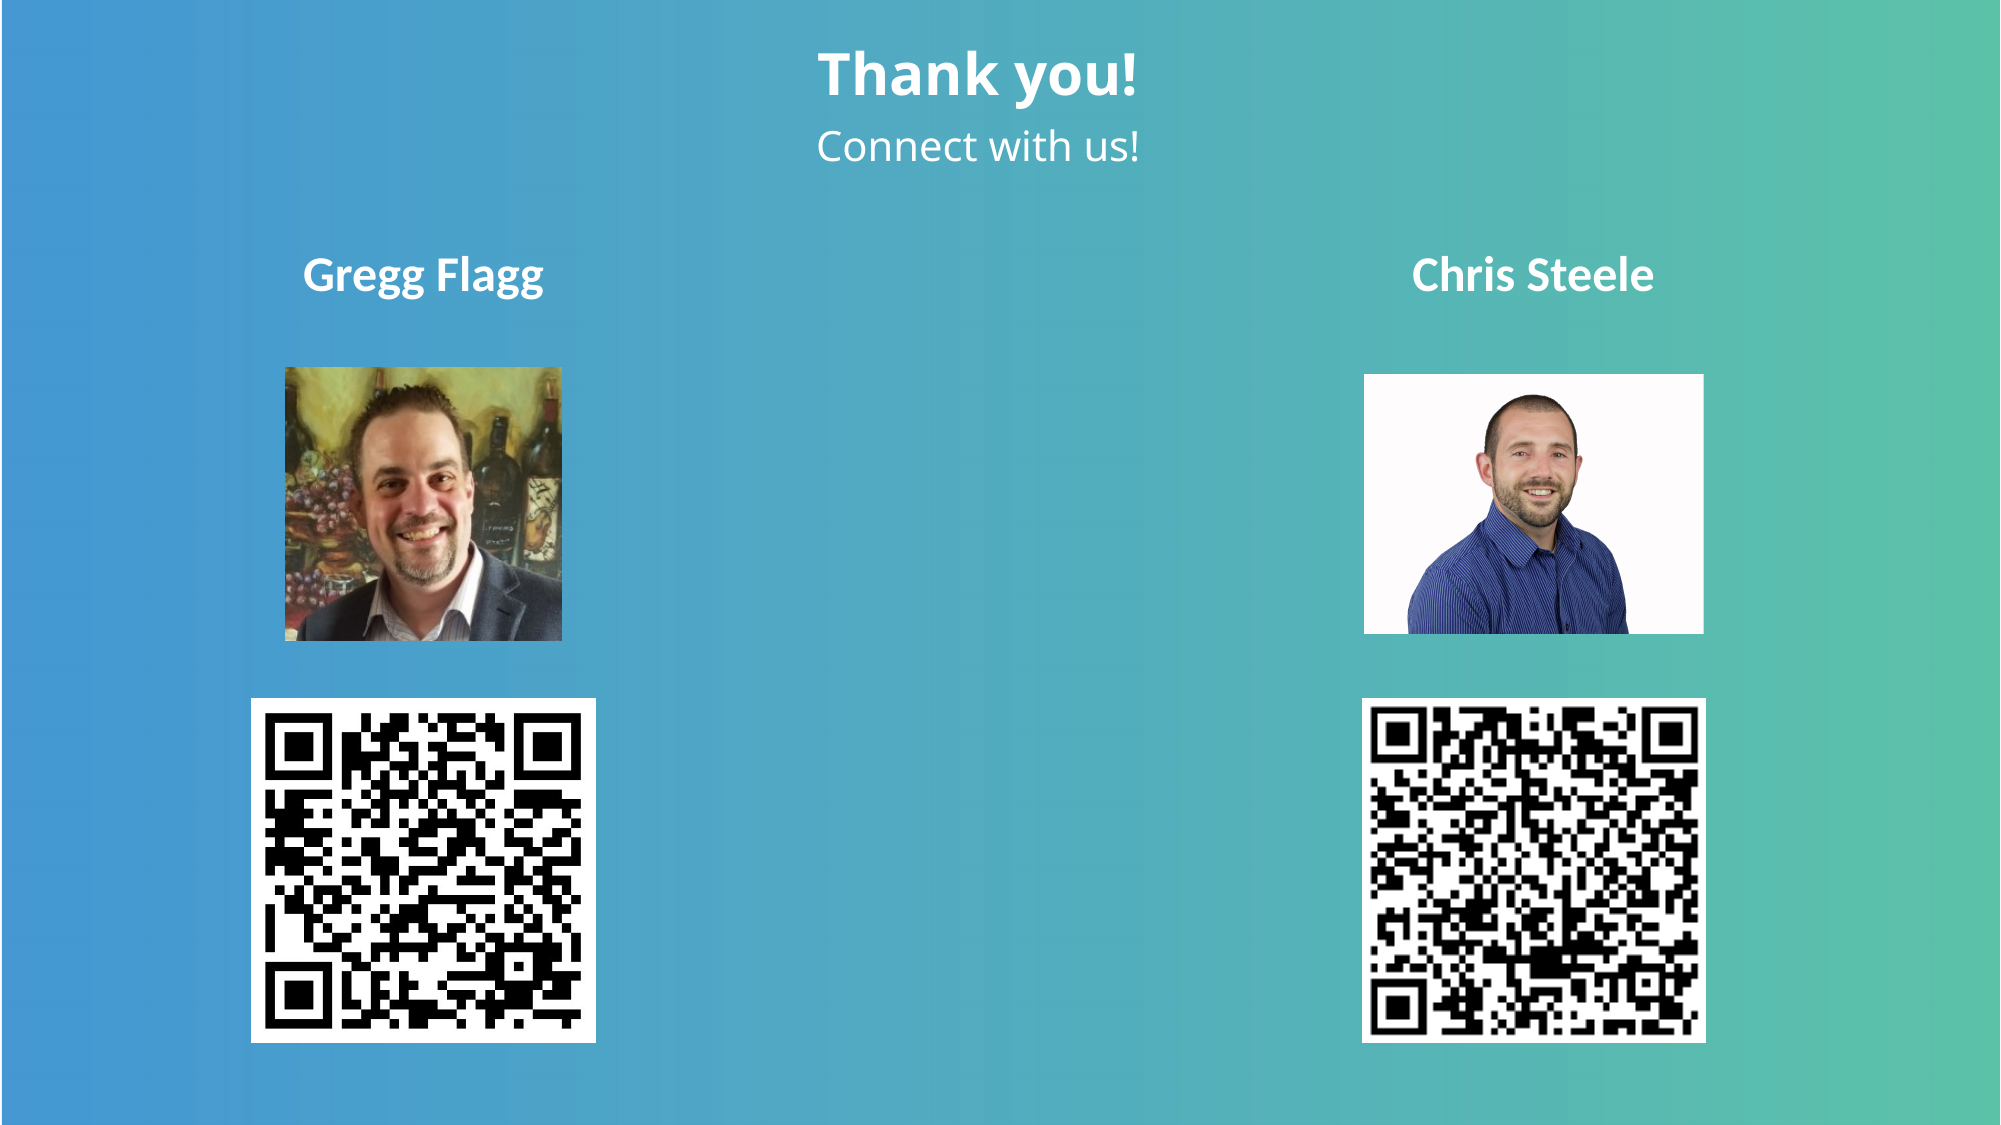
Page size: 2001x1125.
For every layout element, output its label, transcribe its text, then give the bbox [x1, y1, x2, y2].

picture [0, 0, 2000, 1125]
subtitle Connect with us! [115, 118, 1841, 205]
title Thank you! [115, 34, 1841, 118]
text_box Chris Steele [1397, 233, 1671, 309]
text_box Gregg Flagg [288, 233, 560, 309]
